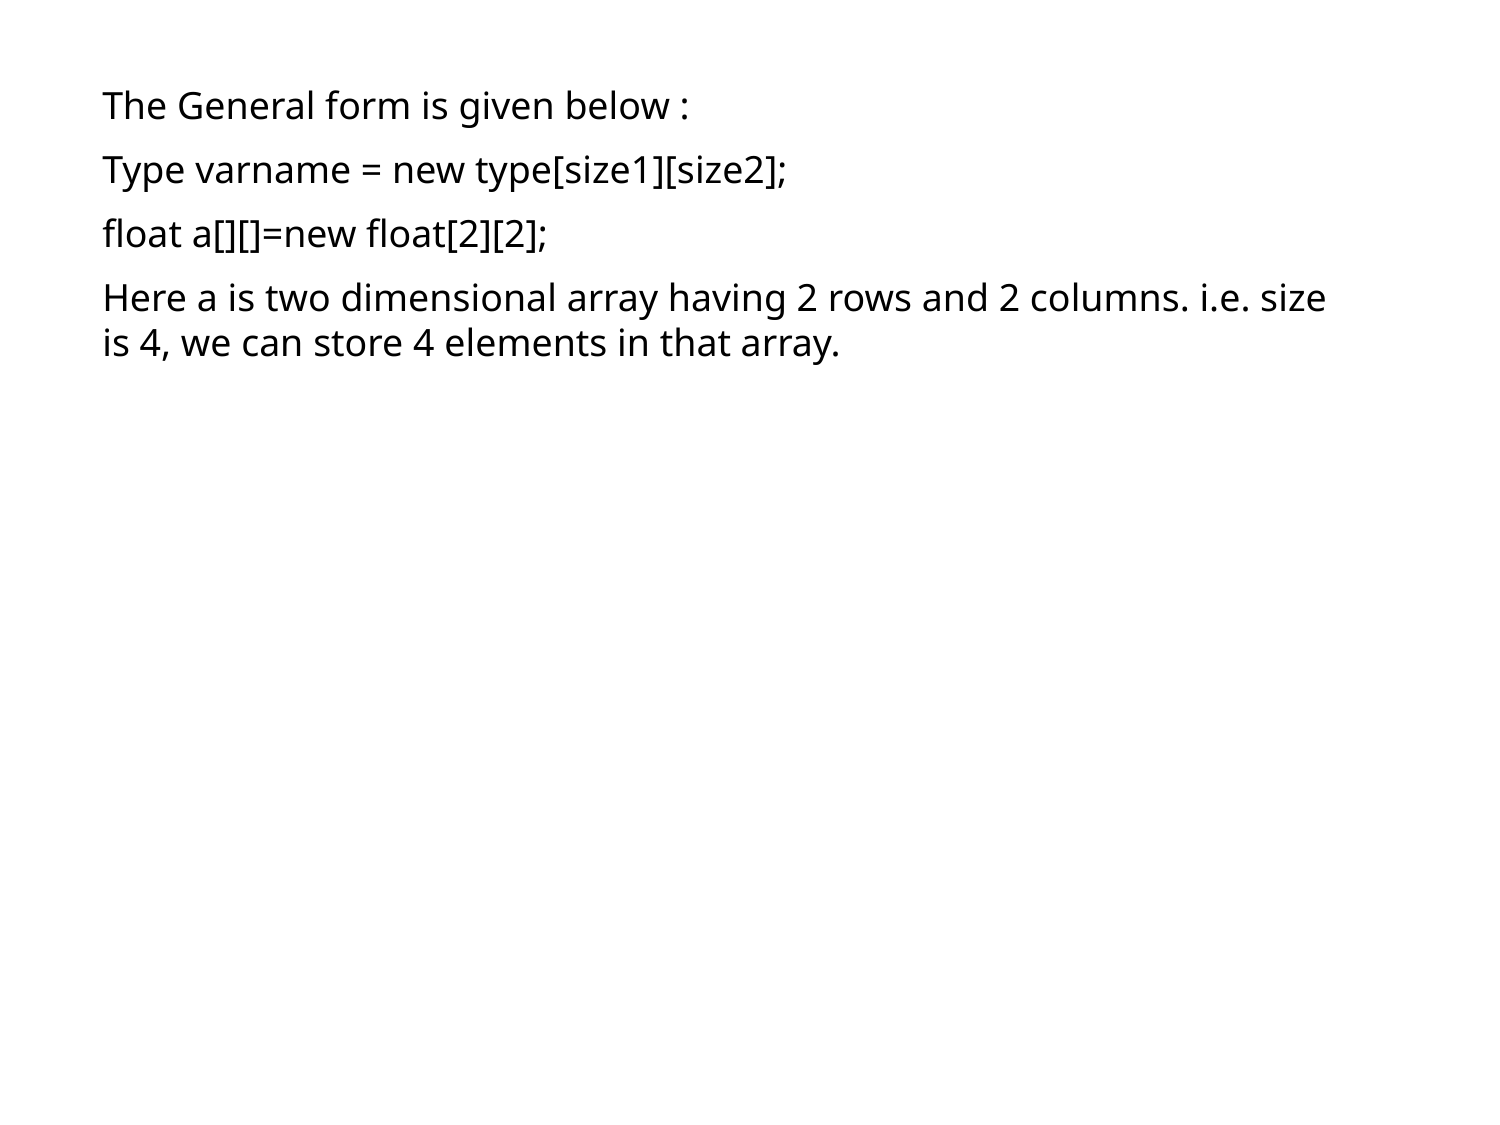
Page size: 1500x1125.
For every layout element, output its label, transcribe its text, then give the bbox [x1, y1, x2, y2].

text_box The General form is given below : Type varname = new type[size1][size2]; float a[][]=new float[2][2]; Here a is two dimensional array having 2 rows and 2 columns. i.e. size is 4, we can store 4 elements in that array. [87, 74, 1375, 371]
